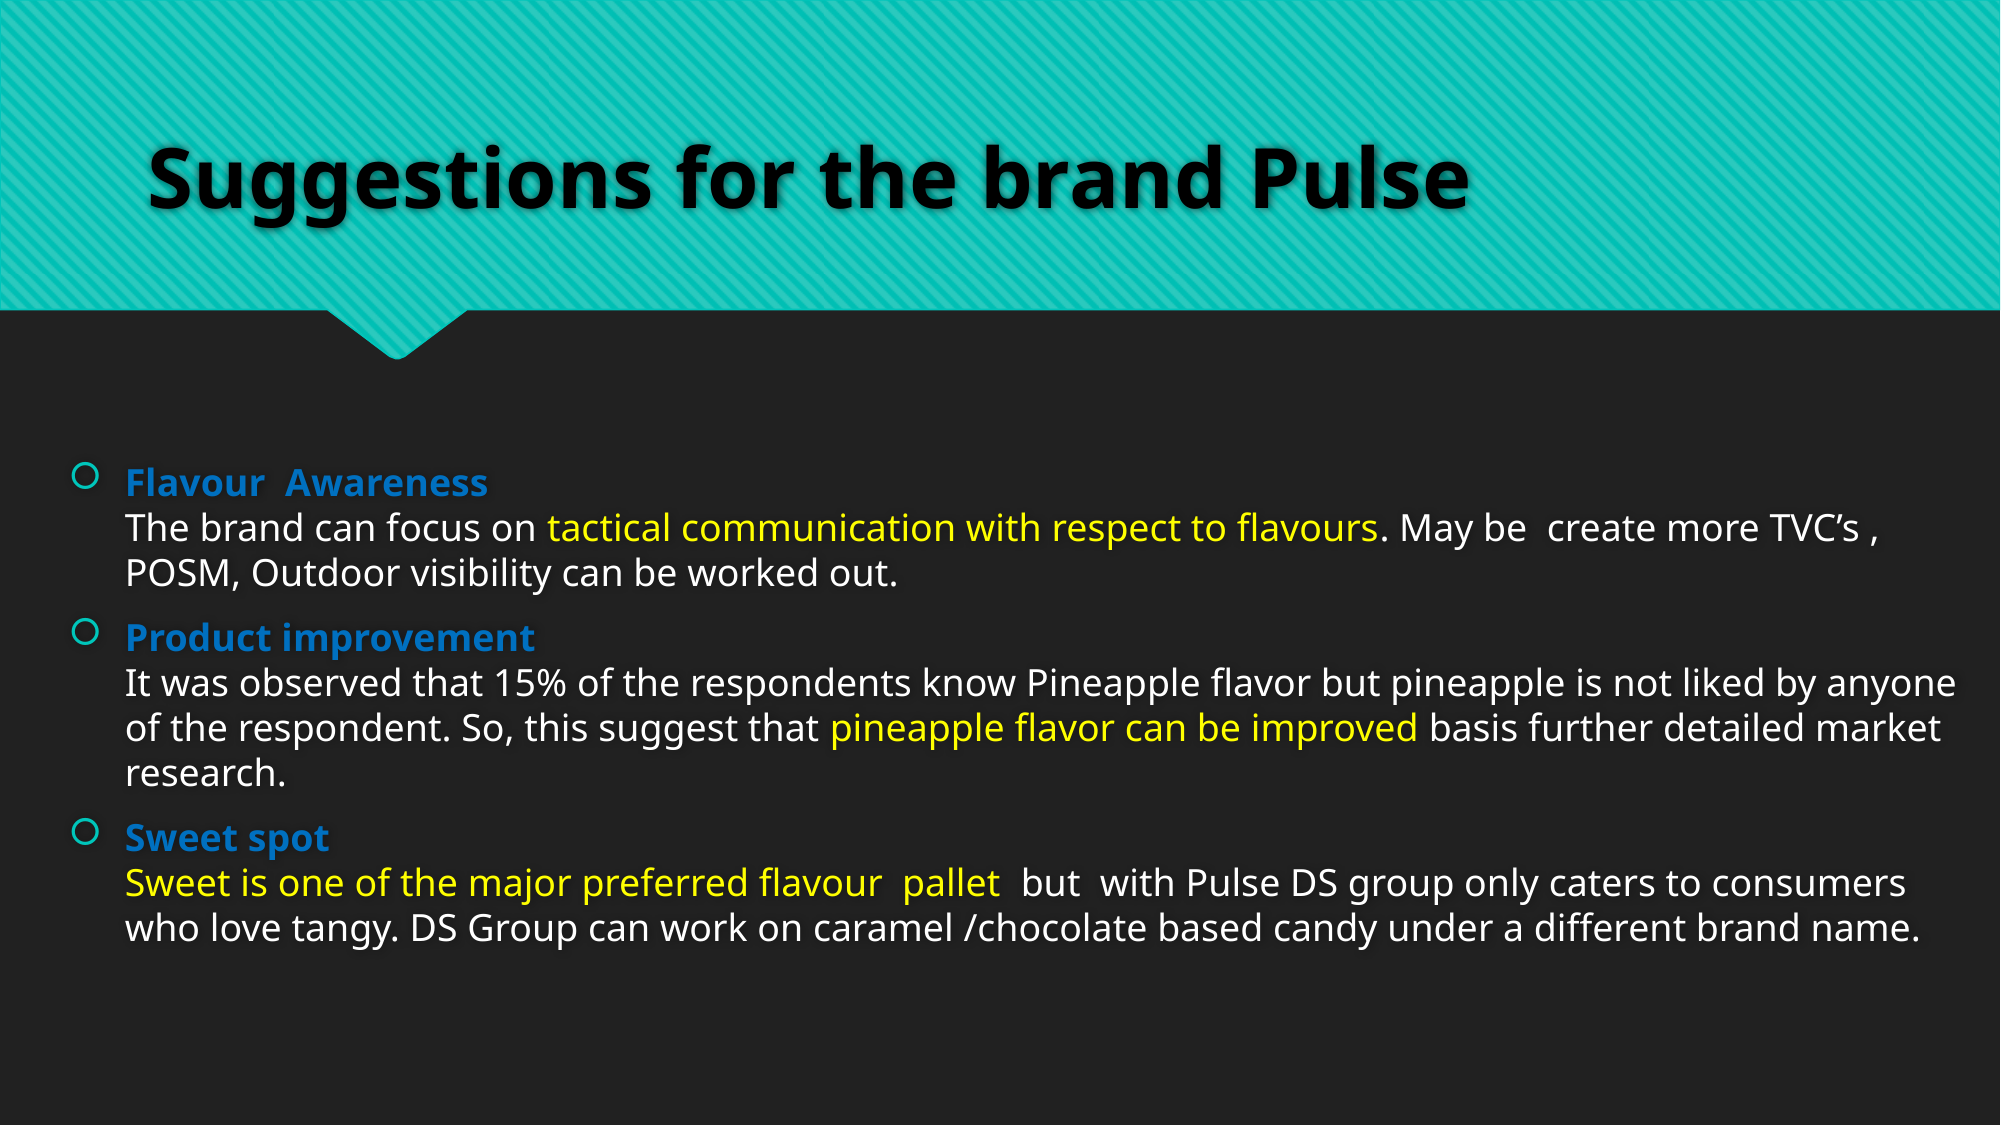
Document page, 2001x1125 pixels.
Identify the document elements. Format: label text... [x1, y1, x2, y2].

list Flavour Awareness The brand can focus on tactical communication with respect to flavours. May be create more TVC’s , POSM, Outdoor visibility can be worked out. Product improvement It was observed that 15% of the respondents know Pineapple flavor but pineapple is not liked by anyone of the respondent. So, this suggest that pineapple flavor can be improved basis further detailed market research. Sweet spot Sweet is one of the major preferred flavour pallet but with Pulse DS group only caters to consumers who love tangy. DS Group can work on caramel /chocolate based candy under a different brand name. [53, 355, 2000, 1052]
title Suggestions for the brand Pulse [132, 73, 1868, 233]
